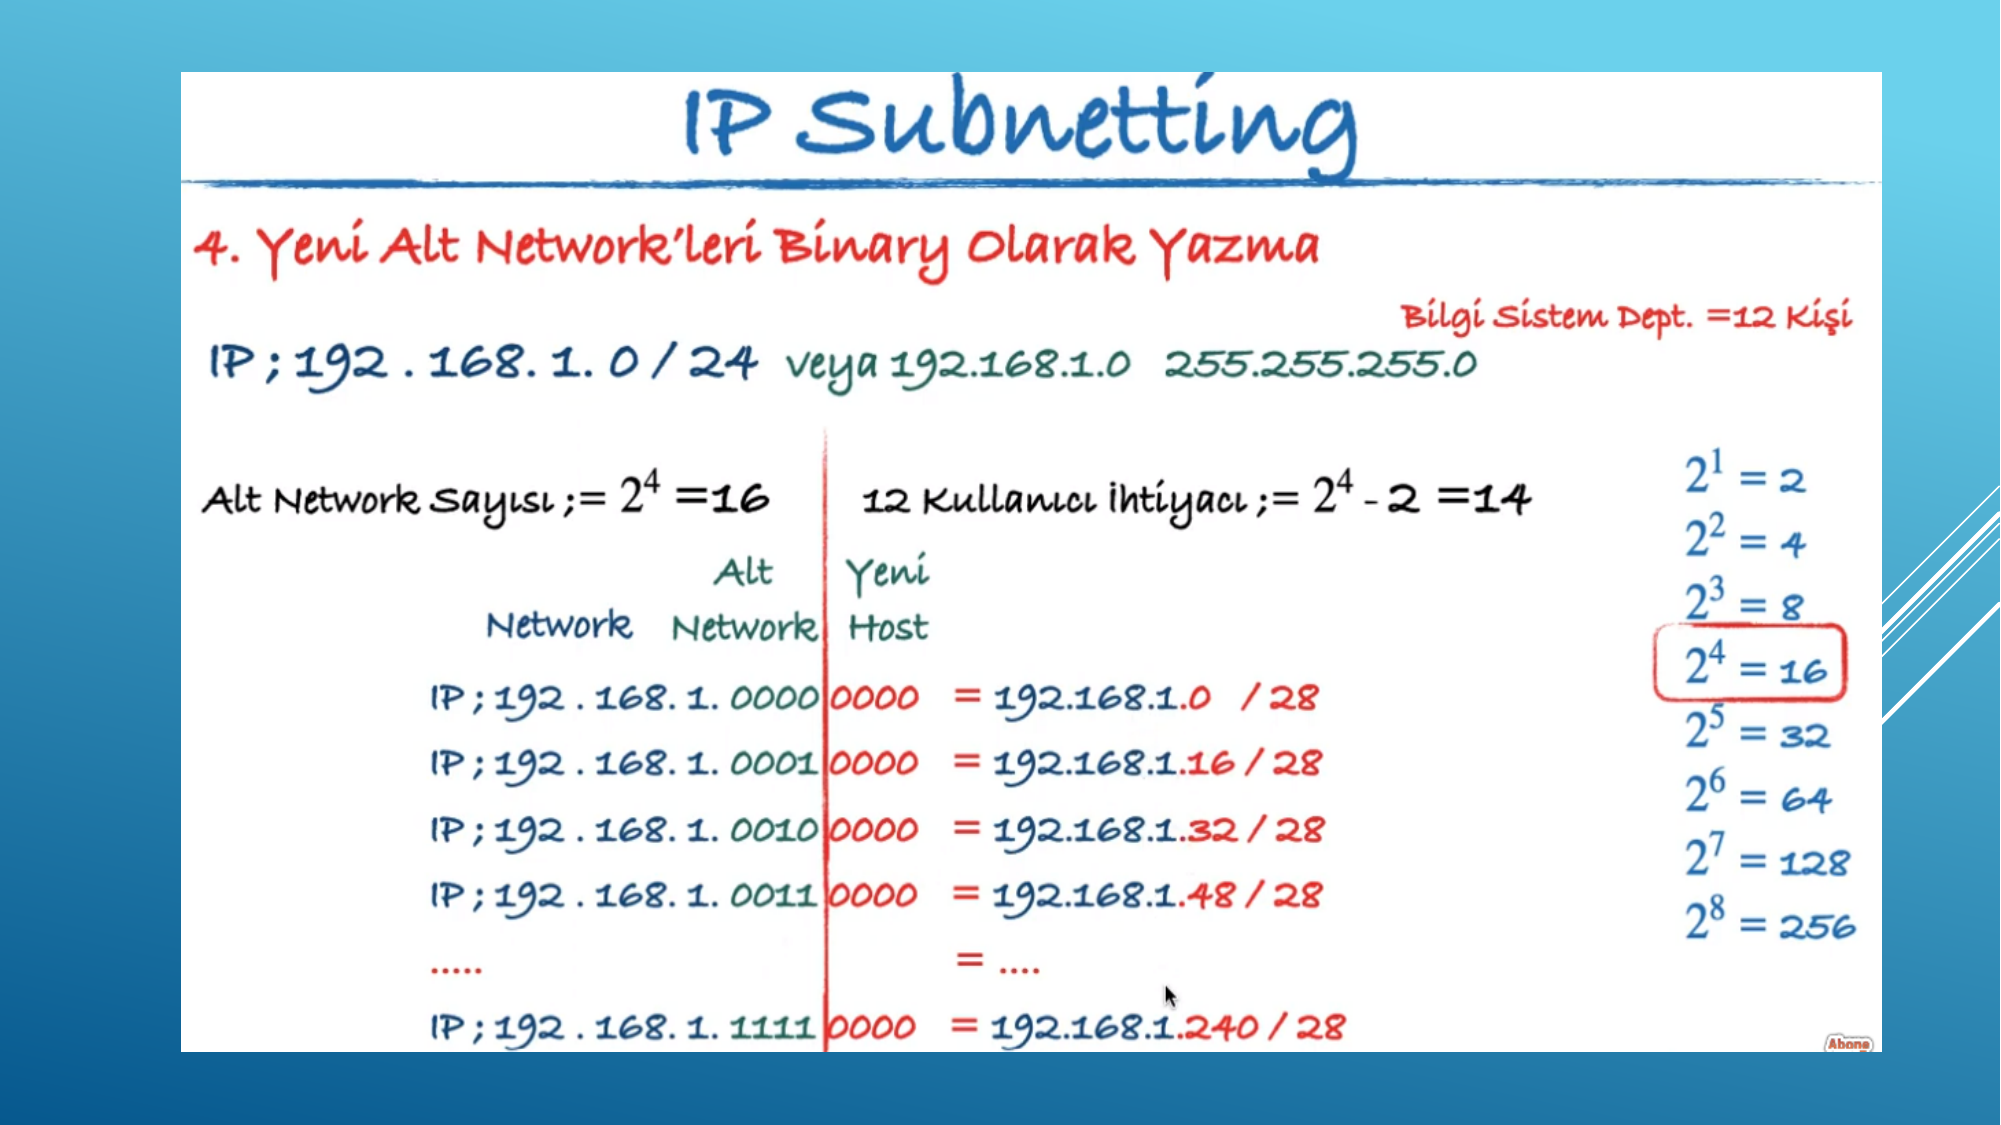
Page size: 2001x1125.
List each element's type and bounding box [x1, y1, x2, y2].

picture [181, 72, 1882, 1053]
